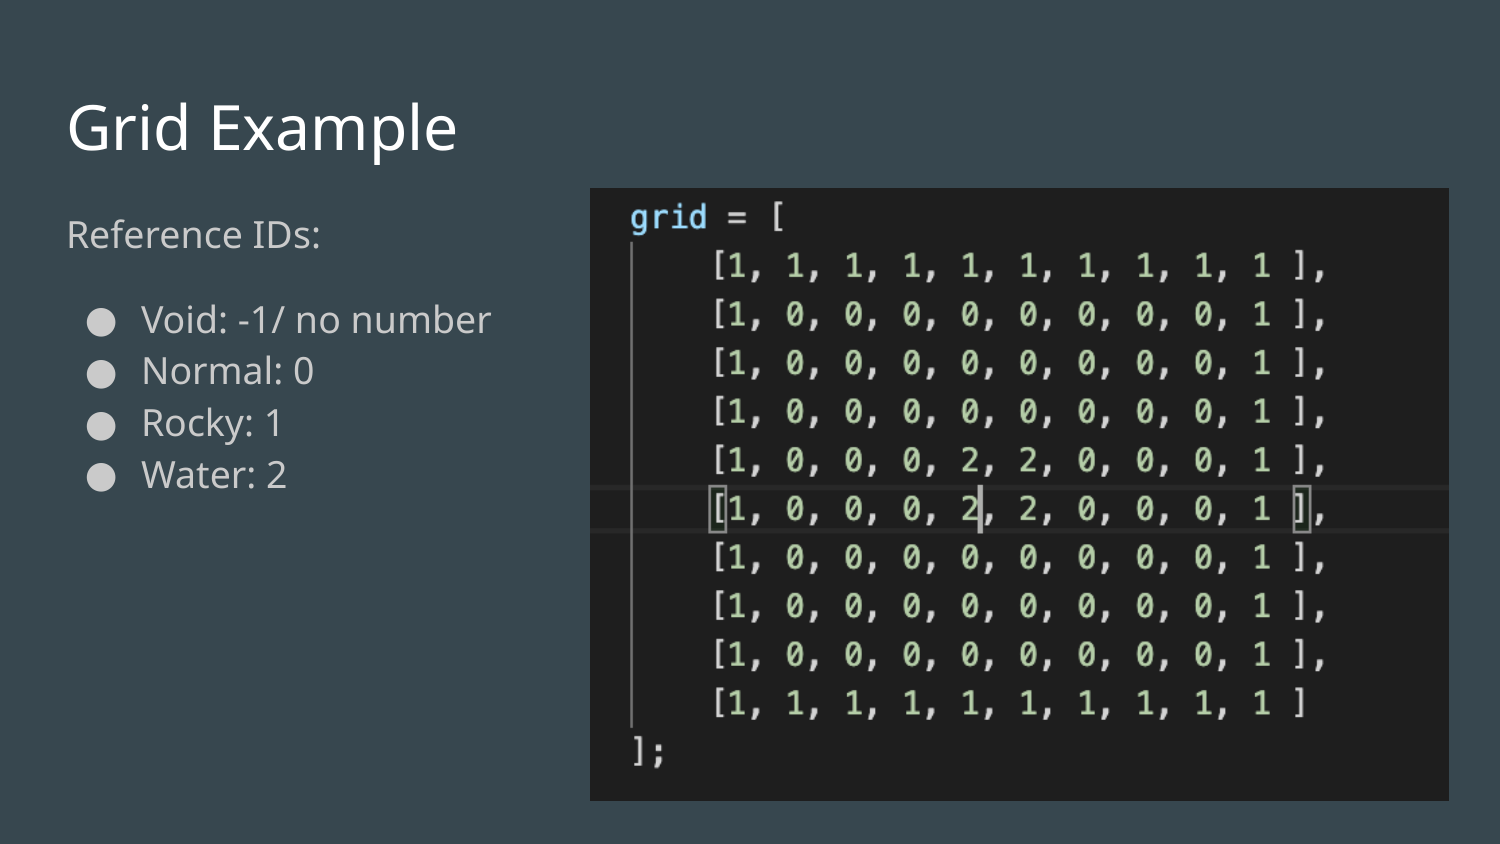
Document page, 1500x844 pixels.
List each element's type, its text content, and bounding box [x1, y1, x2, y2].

title Grid Example [51, 72, 1449, 167]
picture [589, 188, 1450, 801]
list Reference IDs: Void: -1/ no number Normal: 0 Rocky: 1 Water: 2 [51, 189, 587, 750]
